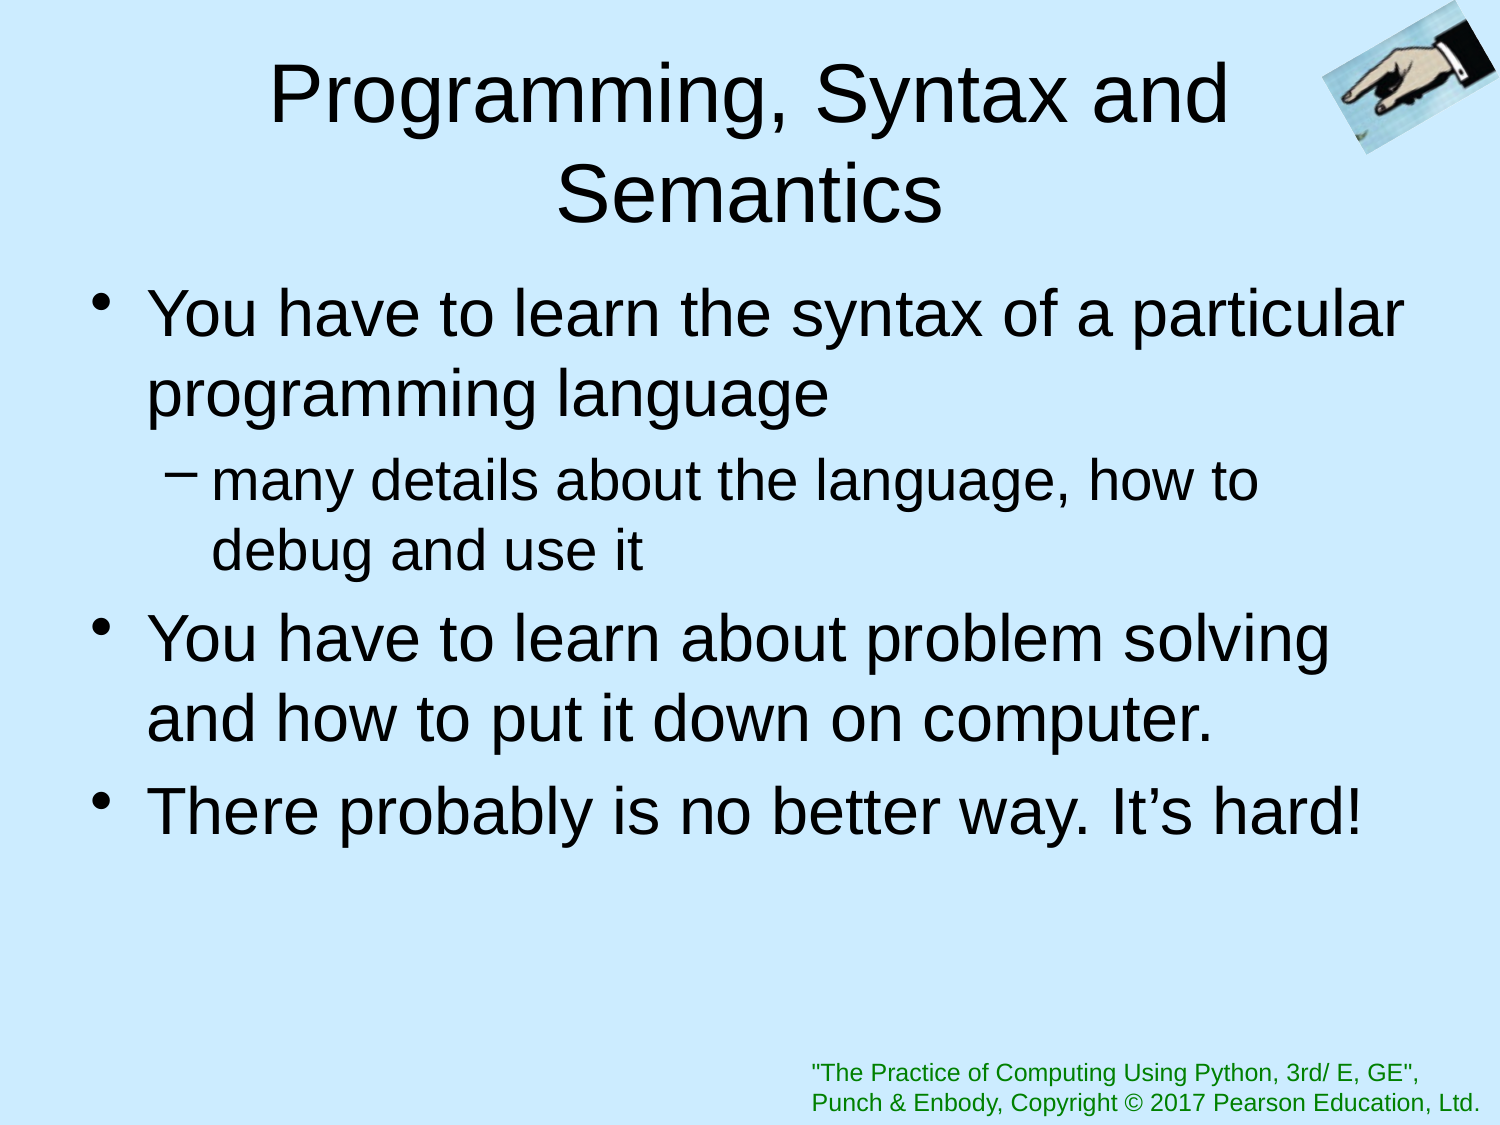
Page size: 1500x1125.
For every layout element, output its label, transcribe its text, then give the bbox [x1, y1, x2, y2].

title Programming, Syntax and Semantics [75, 45, 1425, 233]
picture [1378, 0, 1499, 120]
list You have to learn the syntax of a particular programming language many details about the language, how to debug and use it You have to learn about problem solving and how to put it down on computer. There probably is no better way. It’s hard! [75, 262, 1425, 1005]
